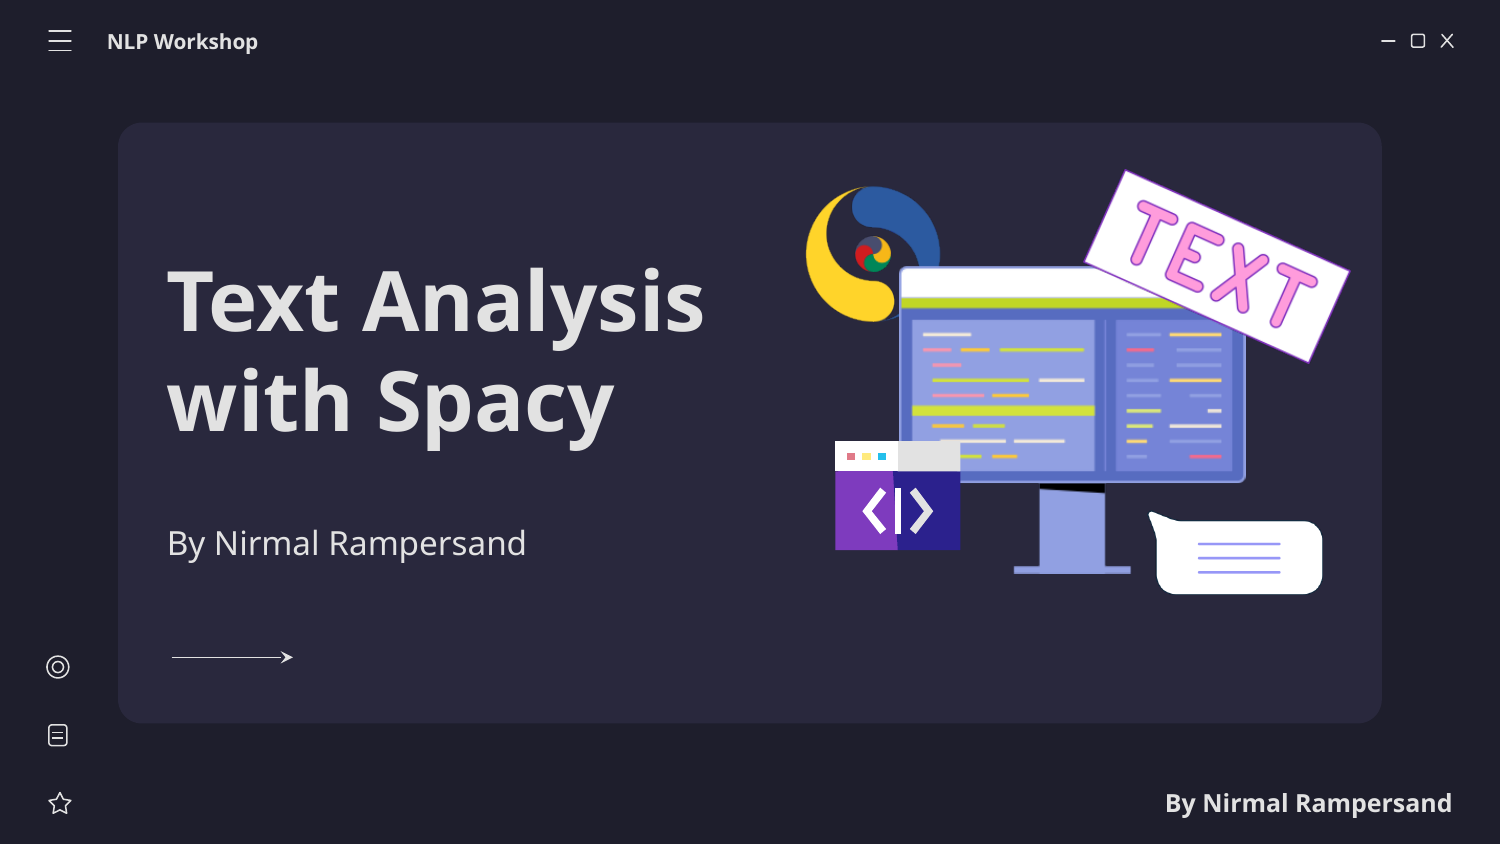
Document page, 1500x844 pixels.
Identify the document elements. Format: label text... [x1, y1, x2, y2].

text_box [46, 27, 74, 32]
subtitle By Nirmal Rampersand [1073, 780, 1453, 826]
title Text Analysis with Spacy [151, 216, 823, 480]
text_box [48, 30, 72, 51]
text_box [46, 655, 72, 814]
text_box NLP Workshop [106, 17, 446, 64]
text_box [835, 440, 961, 551]
subtitle By Nirmal Rampersand [151, 506, 639, 577]
picture [803, 169, 1351, 596]
